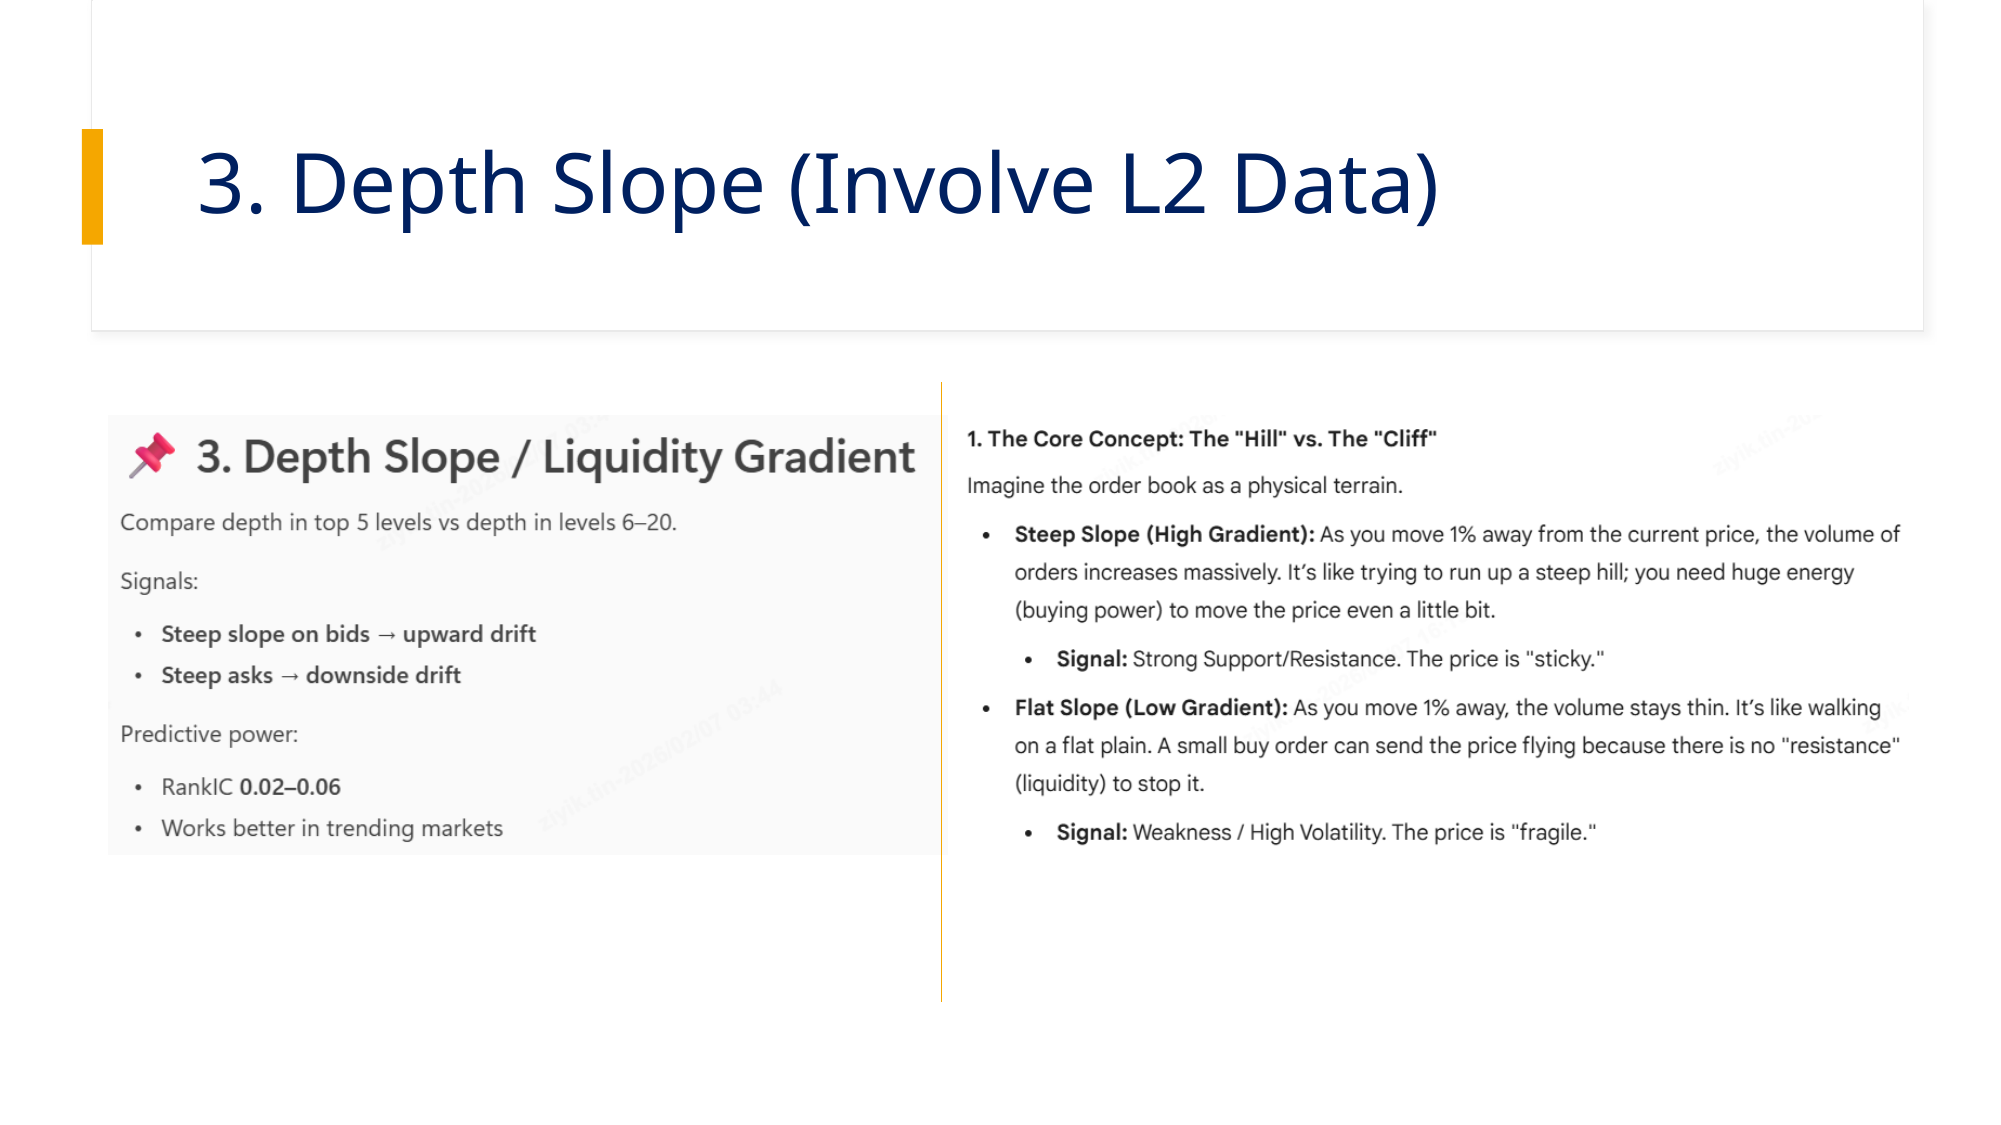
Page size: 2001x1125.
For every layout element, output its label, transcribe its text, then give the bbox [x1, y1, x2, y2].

title 3. Depth Slope (Involve L2 Data) [183, 90, 1909, 284]
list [108, 415, 941, 855]
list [942, 415, 948, 855]
picture [958, 415, 1909, 855]
